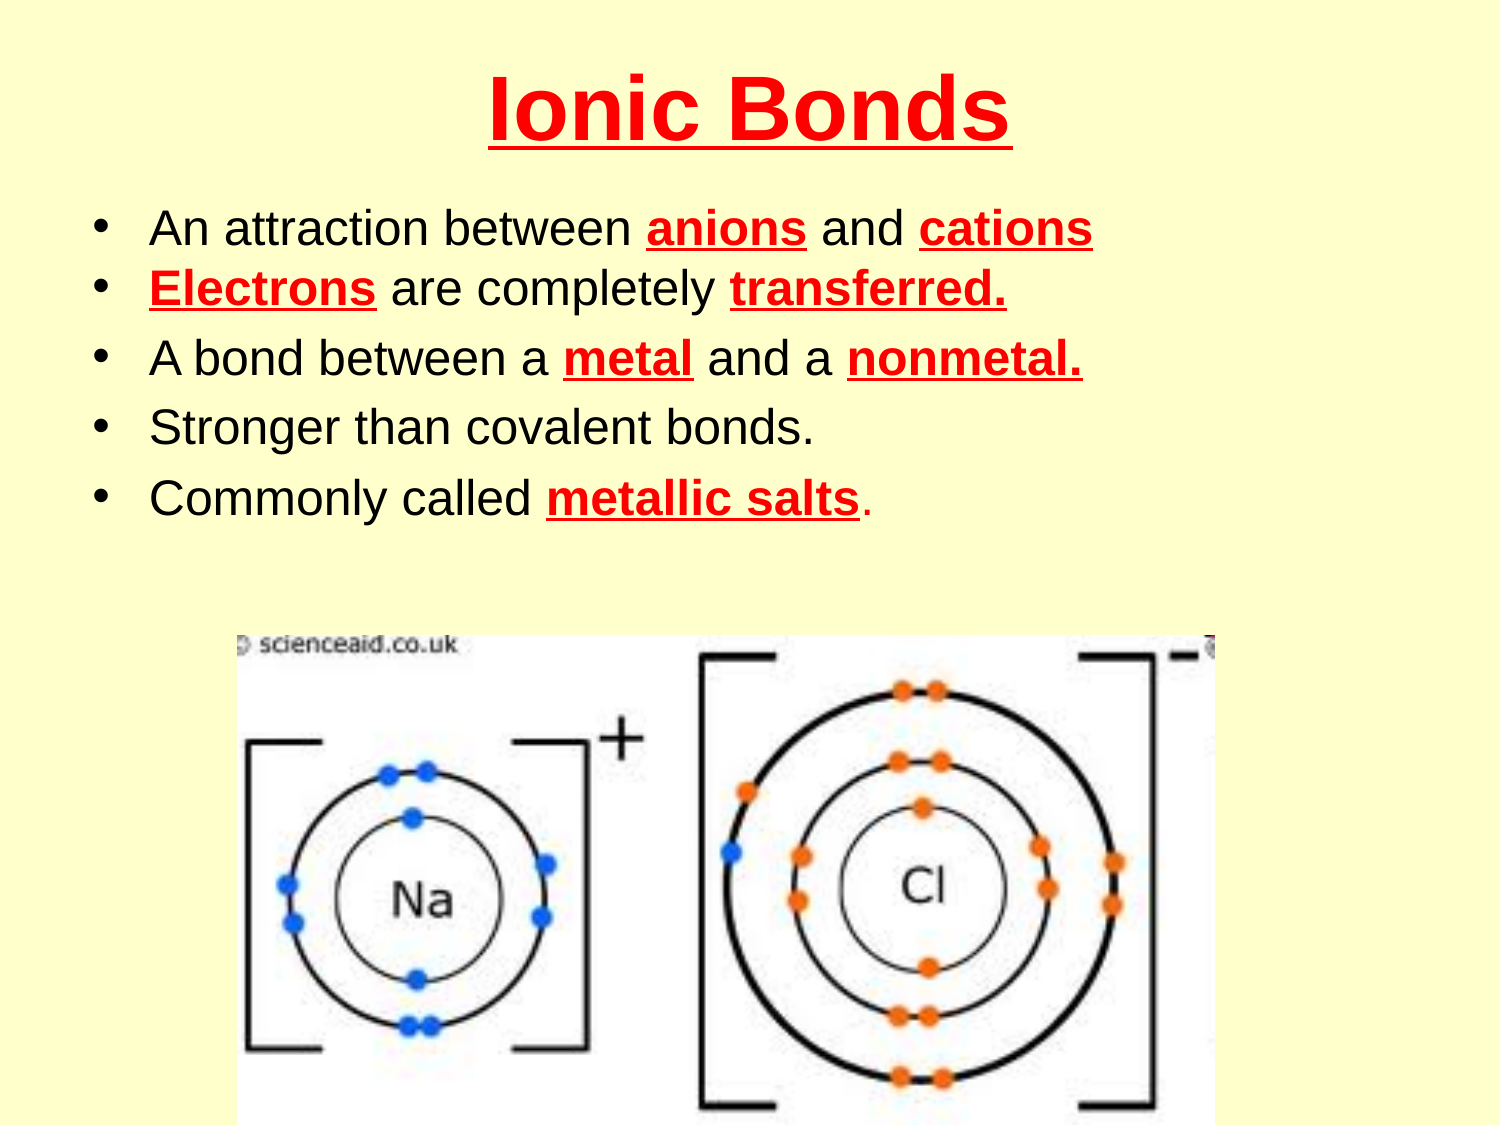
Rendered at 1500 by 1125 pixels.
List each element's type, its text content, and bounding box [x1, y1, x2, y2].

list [237, 635, 1215, 1125]
list An attraction between anions and cations Electrons are completely transferred. A bond between a metal and a nonmetal. Stronger than covalent bonds. Commonly called metallic salts. [77, 187, 1328, 588]
title Ionic Bonds [75, 45, 1425, 163]
